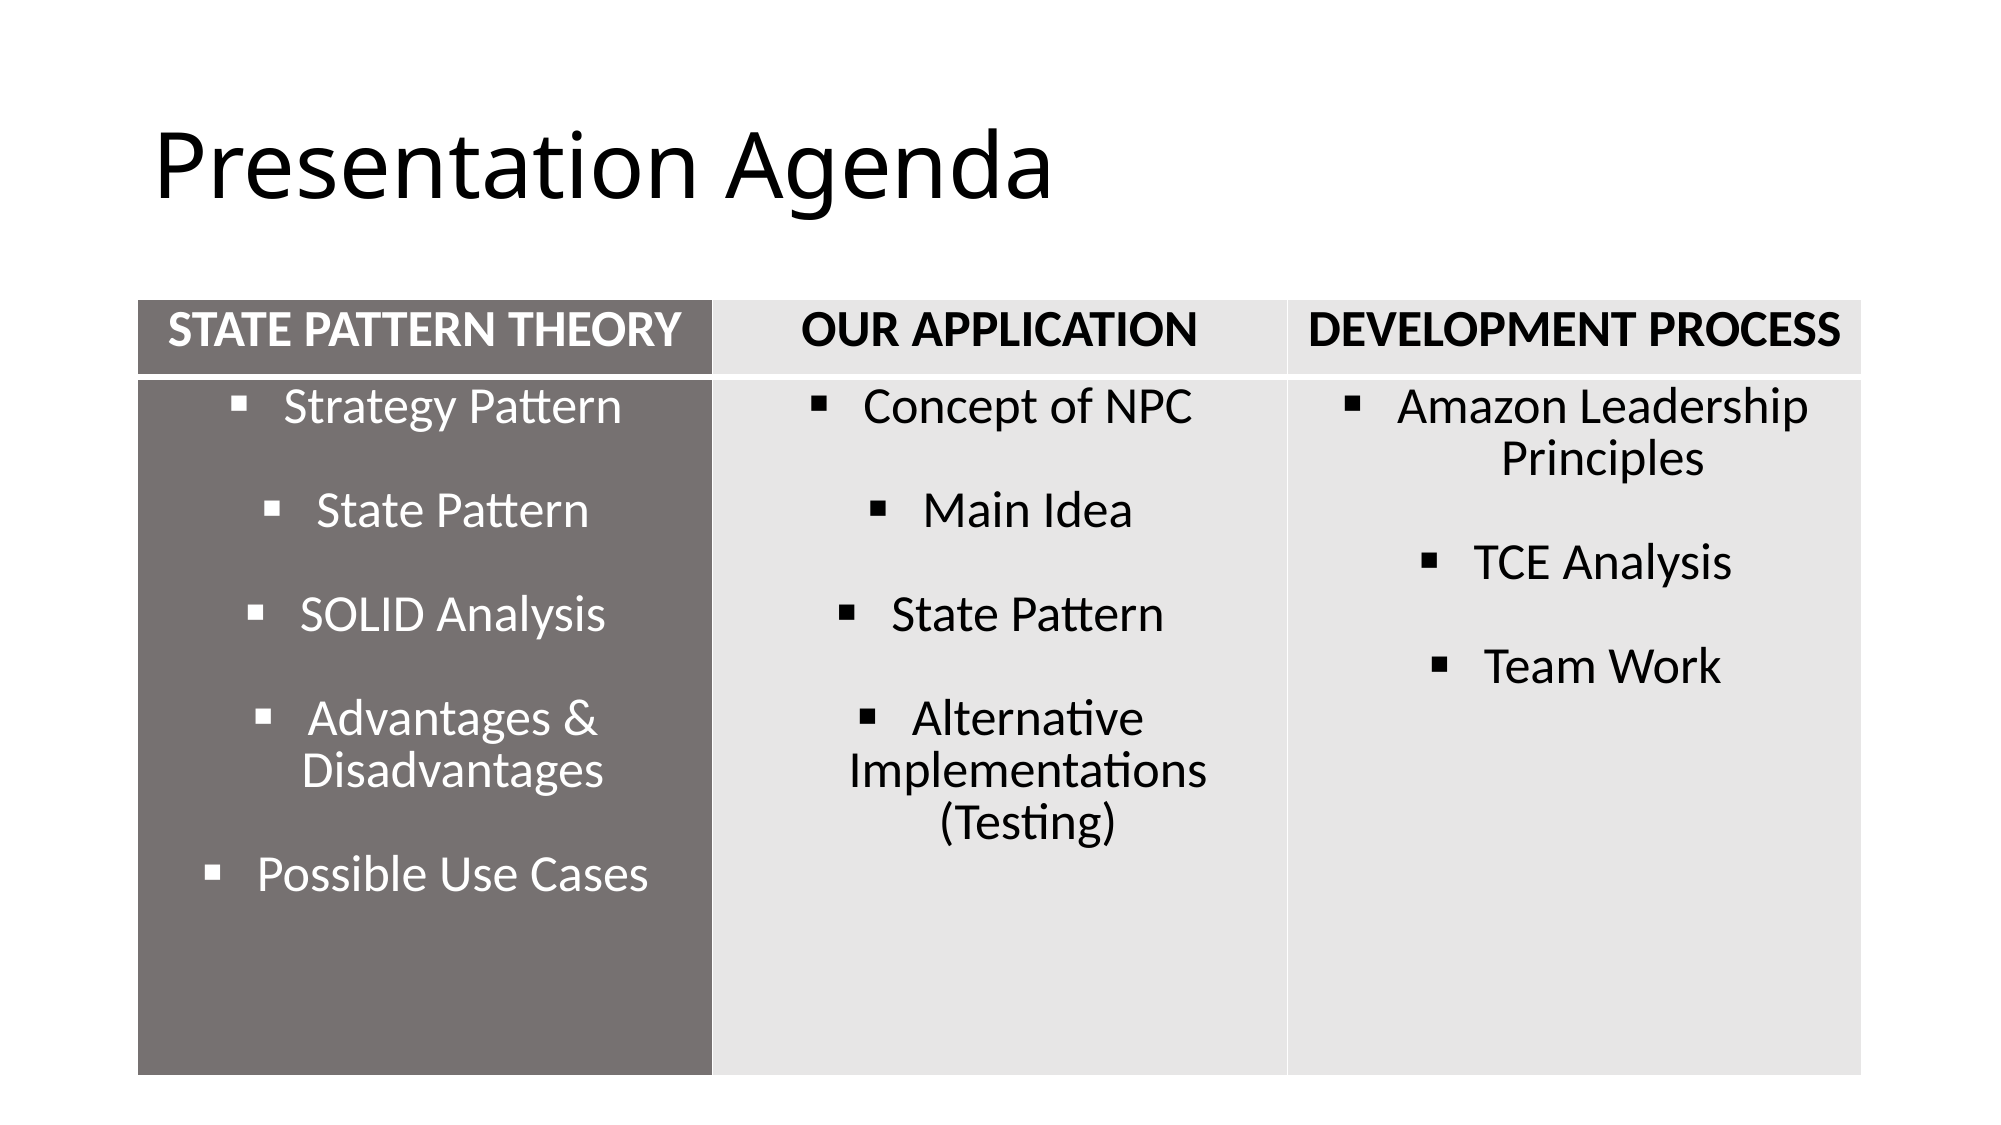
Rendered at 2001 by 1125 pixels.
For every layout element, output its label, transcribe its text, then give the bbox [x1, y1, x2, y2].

table_header OUR APPLICATION [713, 300, 1287, 374]
table_header DEVELOPMENT PROCESS [1288, 300, 1861, 374]
table_cell Amazon Leadership Principles TCE Analysis Team Work [1288, 380, 1861, 1075]
title Presentation Agenda [137, 59, 1863, 278]
table_cell Strategy Pattern State Pattern SOLID Analysis Advantages & Disadvantages Possible Use Cases [138, 380, 712, 1075]
table_cell Concept of NPC Main Idea State Pattern Alternative Implementations (Testing) [713, 380, 1287, 1075]
table_header STATE PATTERN THEORY [138, 300, 712, 374]
